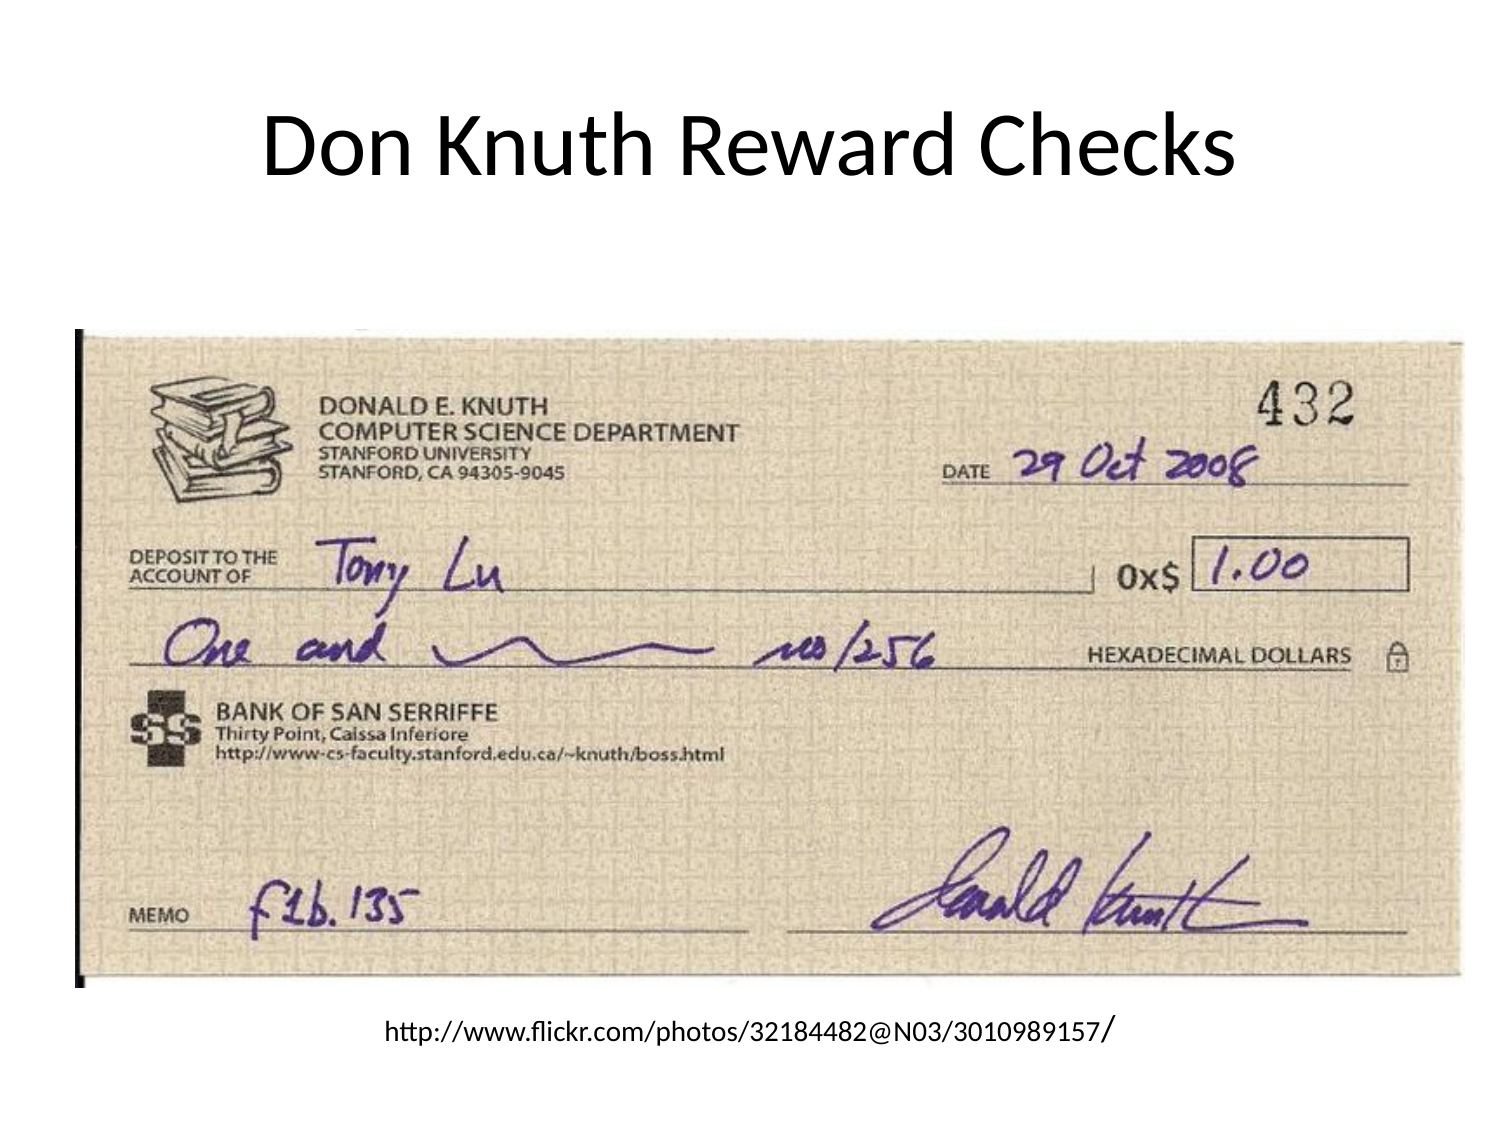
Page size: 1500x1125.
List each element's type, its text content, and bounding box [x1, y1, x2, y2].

picture [74, 329, 1465, 988]
title Don Knuth Reward Checks [75, 45, 1425, 233]
text_box http://www.flickr.com/photos/32184482@N03/3010989157/ [369, 997, 1131, 1057]
